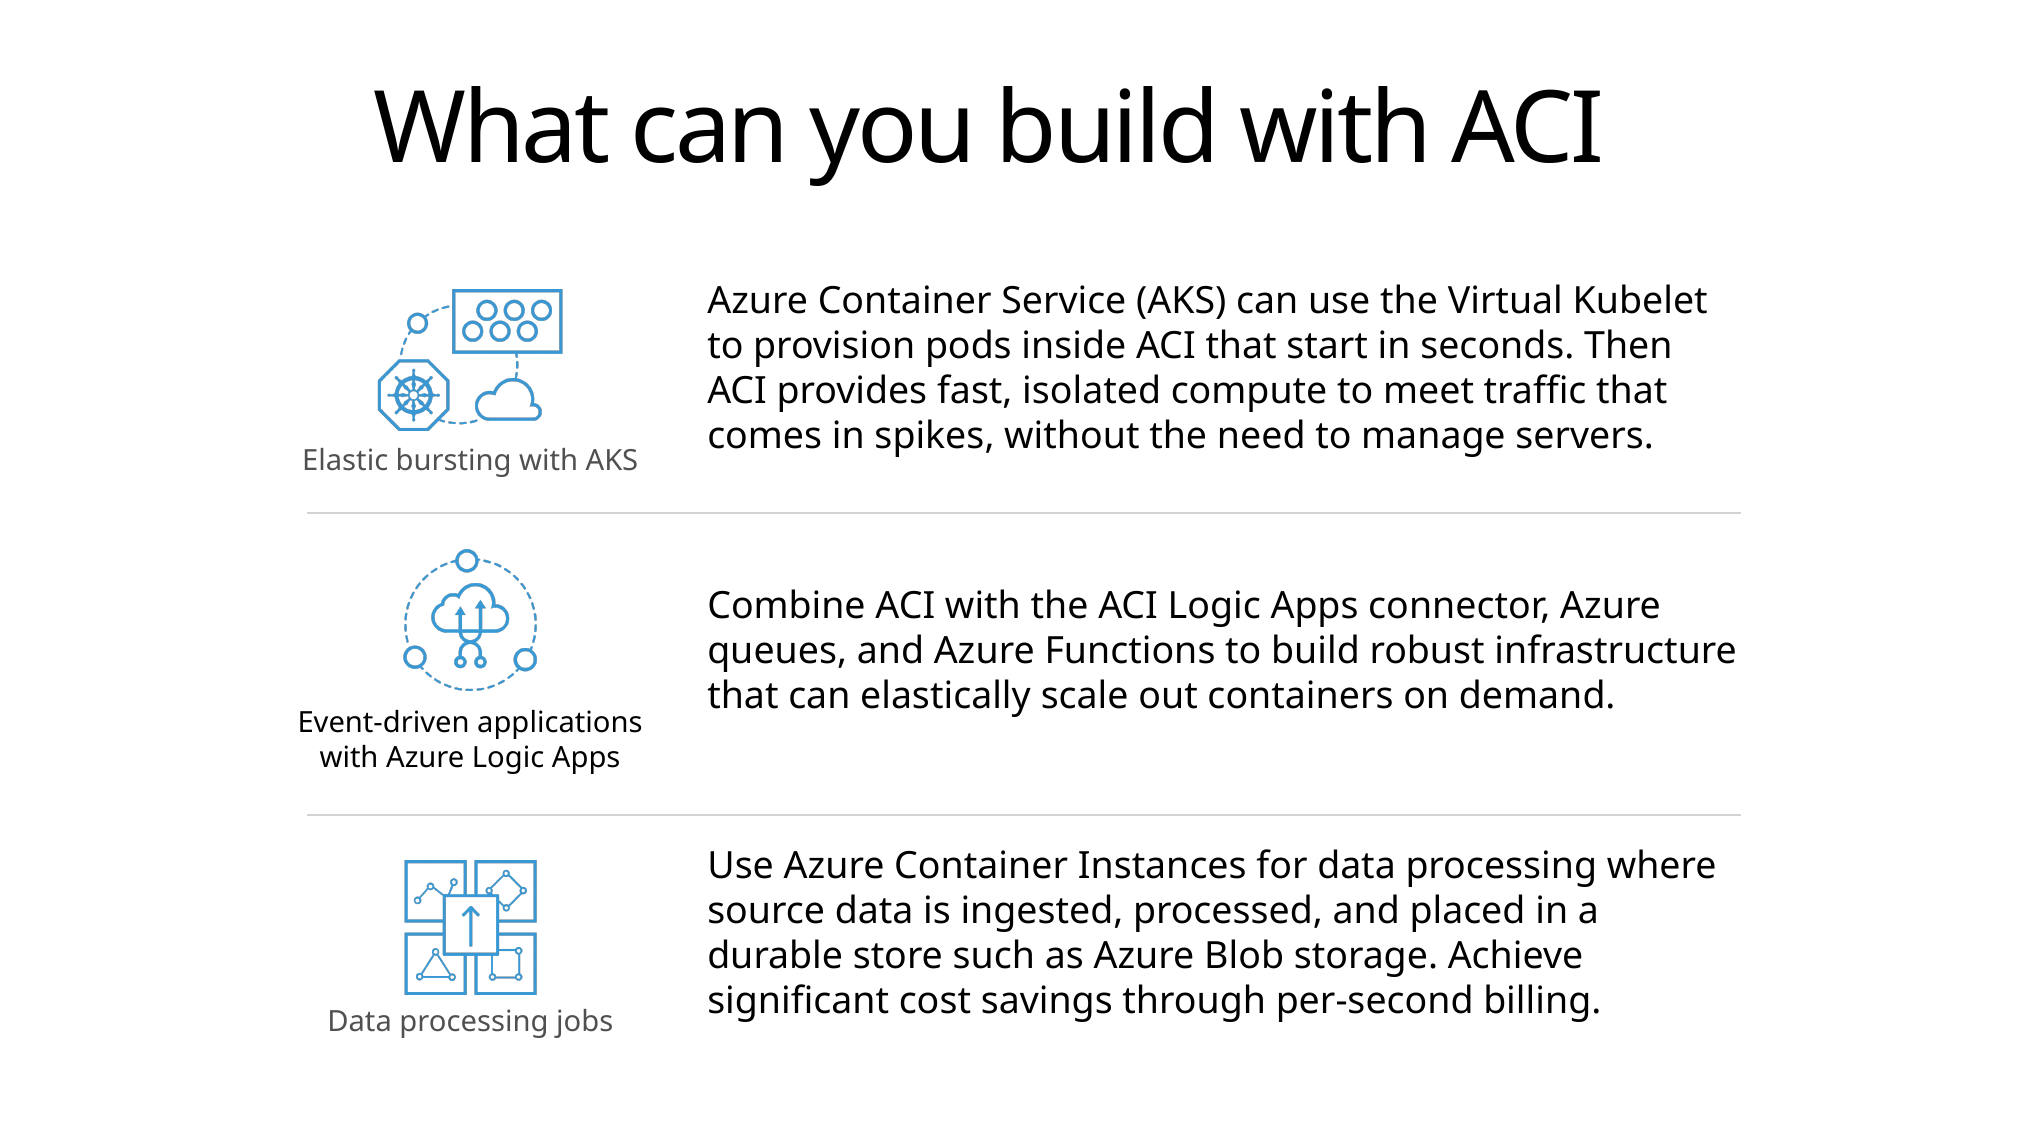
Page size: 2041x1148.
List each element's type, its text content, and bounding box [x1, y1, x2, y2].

title What can you build with ACI [260, 48, 1719, 200]
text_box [313, 860, 628, 1047]
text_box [274, 549, 666, 784]
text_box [286, 288, 655, 486]
list Azure Container Service (AKS) can use the Virtual Kubelet to provision pods inside ACI that start in seconds. Then ACI provides fast, isolated compute to meet traffic that comes in spikes, without the need to manage servers. Combine ACI with the ACI Logic Apps connector, Azure queues, and Azure Functions to build robust infrastructure that can elastically scale out containers on demand. Use Azure Container Instances for data processing where source data is ingested, processed, and placed in a durable store such as Azure Blob storage. Achieve significant cost savings through per-second billing. [707, 276, 1741, 512]
list Azure Container Service (AKS) can use the Virtual Kubelet to provision pods inside ACI that start in seconds. Then ACI provides fast, isolated compute to meet traffic that comes in spikes, without the need to manage servers. Combine ACI with the ACI Logic Apps connector, Azure queues, and Azure Functions to build robust infrastructure that can elastically scale out containers on demand. Use Azure Container Instances for data processing where source data is ingested, processed, and placed in a durable store such as Azure Blob storage. Achieve significant cost savings through per-second billing. [707, 816, 1741, 1029]
list Azure Container Service (AKS) can use the Virtual Kubelet to provision pods inside ACI that start in seconds. Then ACI provides fast, isolated compute to meet traffic that comes in spikes, without the need to manage servers. Combine ACI with the ACI Logic Apps connector, Azure queues, and Azure Functions to build robust infrastructure that can elastically scale out containers on demand. Use Azure Container Instances for data processing where source data is ingested, processed, and placed in a durable store such as Azure Blob storage. Achieve significant cost savings through per-second billing. [707, 514, 1741, 814]
